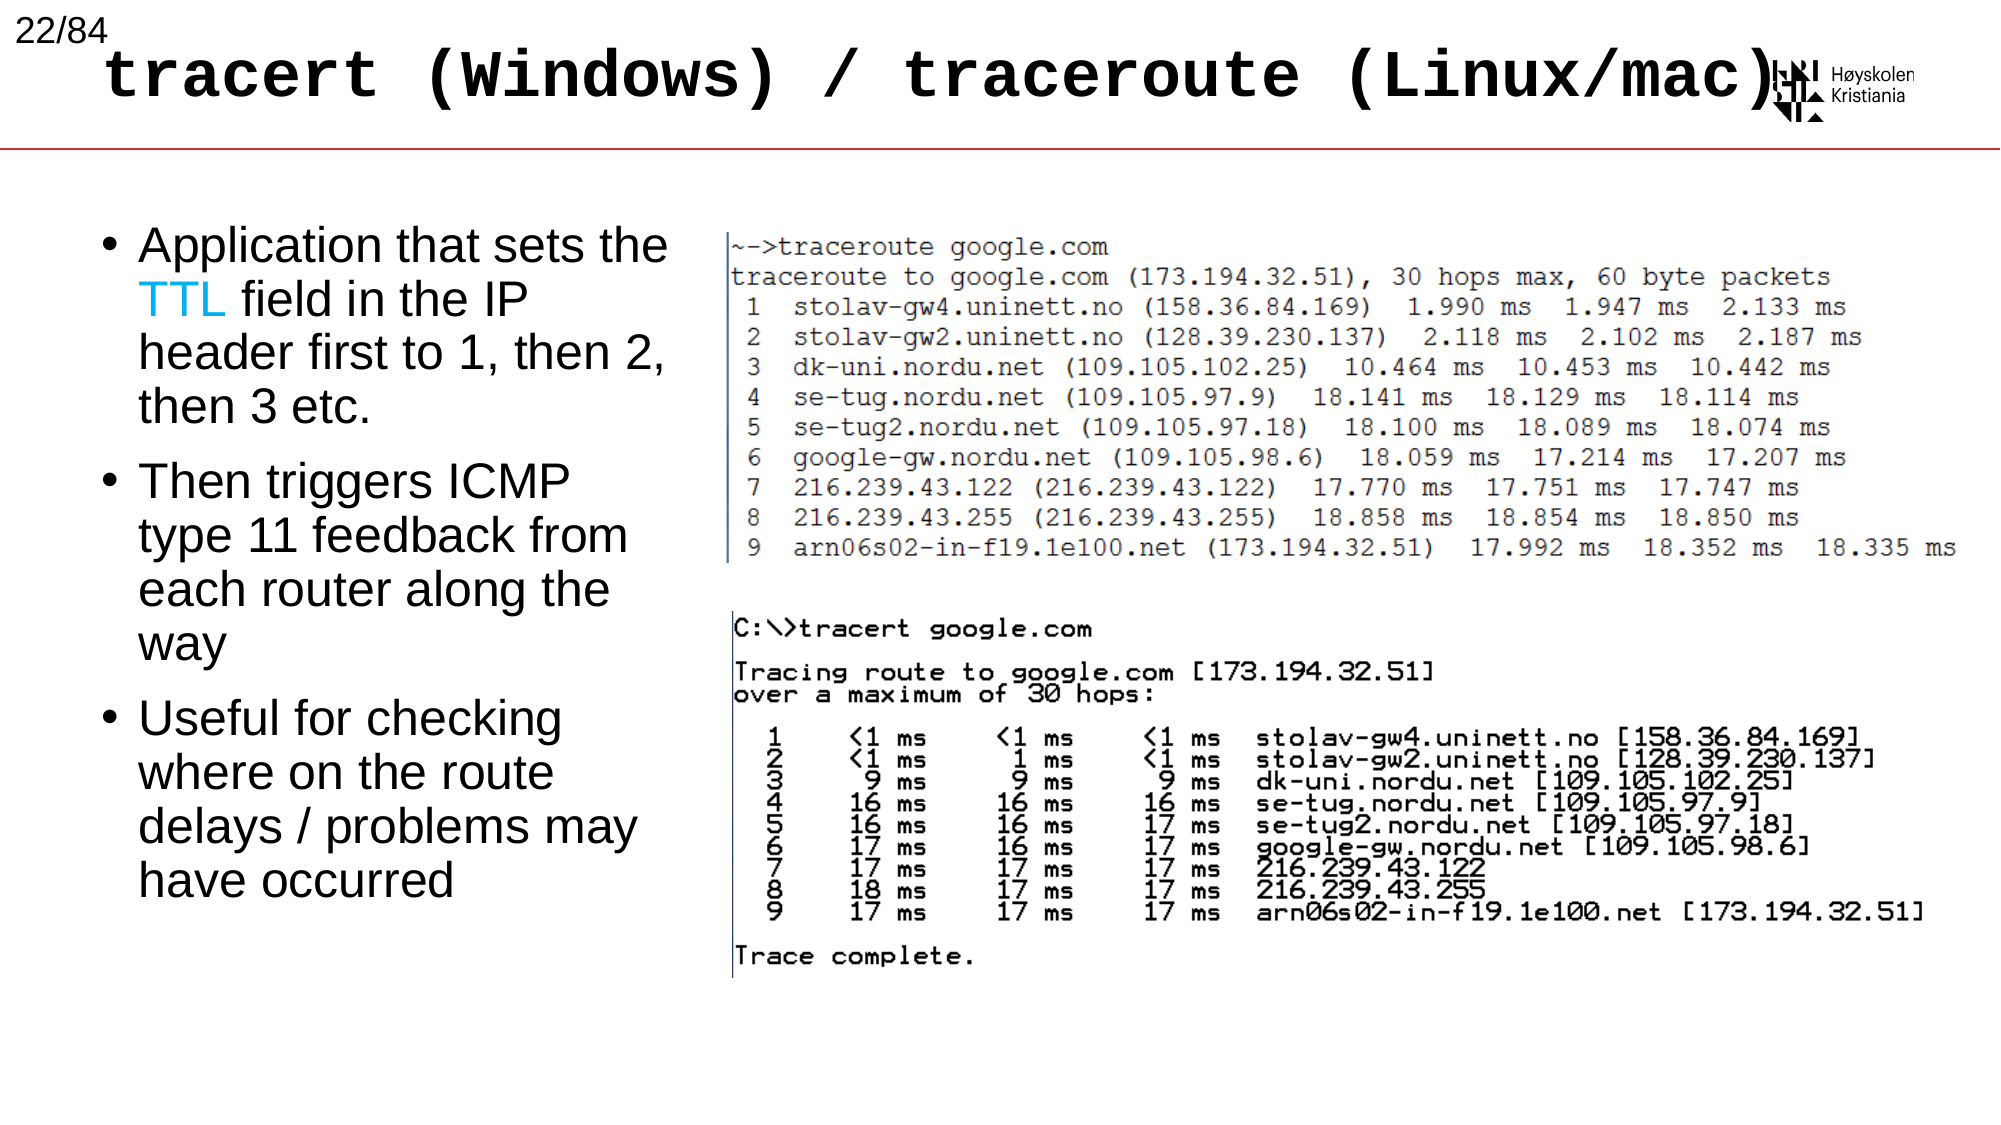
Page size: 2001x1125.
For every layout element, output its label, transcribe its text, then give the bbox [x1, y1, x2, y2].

picture [726, 232, 1972, 563]
picture [732, 611, 1937, 978]
slide_number 22/84 [0, 0, 208, 74]
list Application that sets the TTL field in the IP header first to 1, then 2, then 3 etc. Then triggers ICMP type 11 feedback from each router along the way Useful for checking where on the route delays / problems may have occurred [86, 211, 687, 1047]
title tracert (Windows) / traceroute (Linux/mac) [86, 30, 1887, 135]
